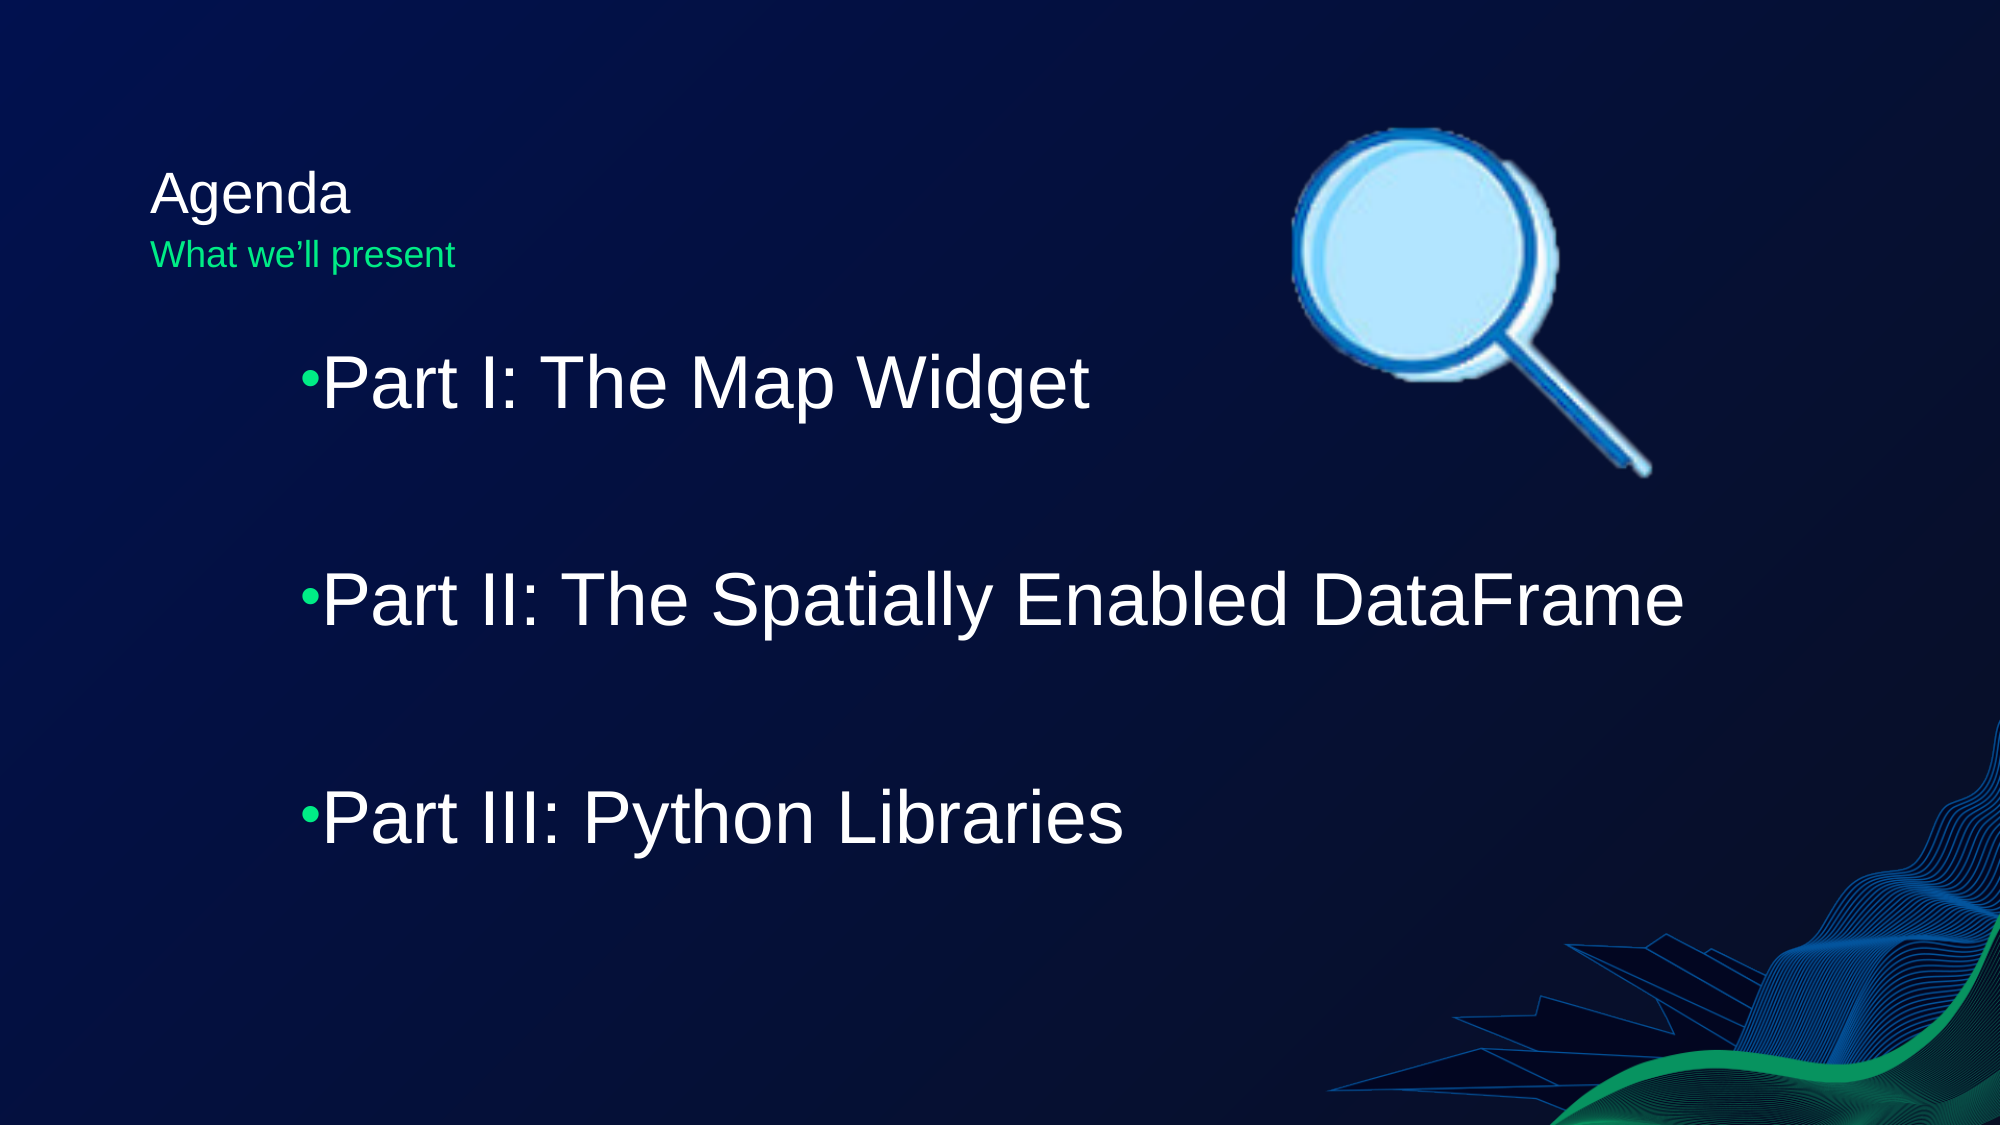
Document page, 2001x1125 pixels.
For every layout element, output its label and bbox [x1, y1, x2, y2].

picture [1289, 125, 1658, 484]
text_box [0, 0, 2000, 1125]
